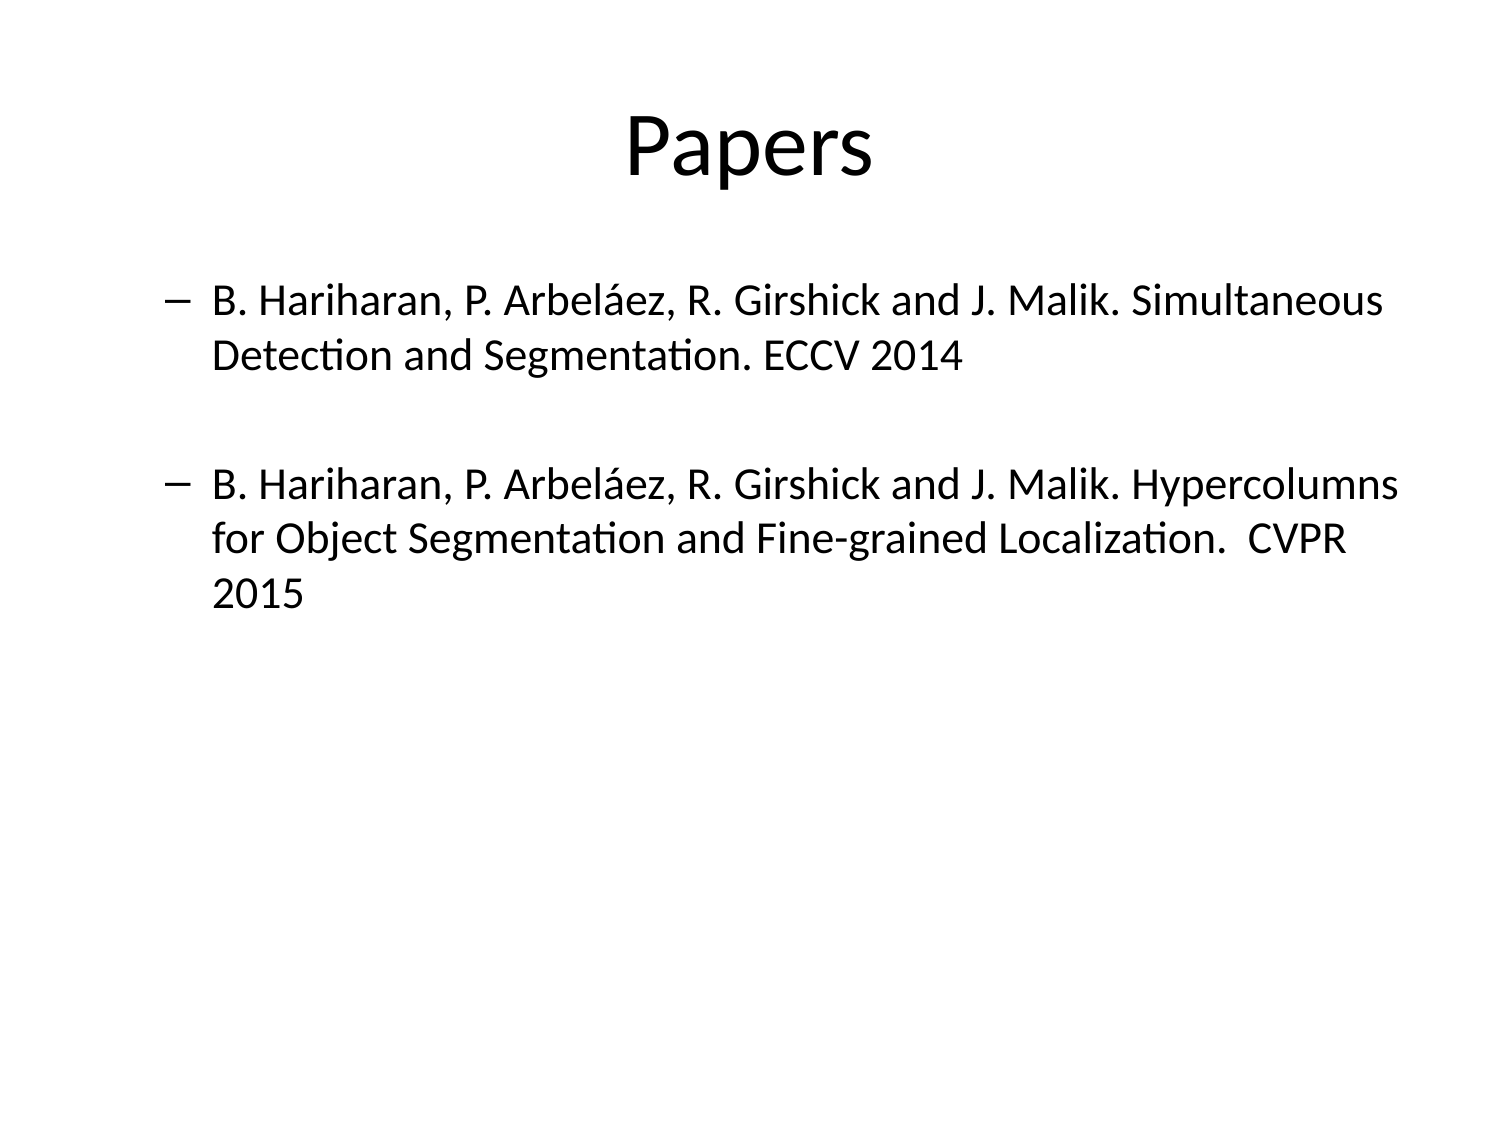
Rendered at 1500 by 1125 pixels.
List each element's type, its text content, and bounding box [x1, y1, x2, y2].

list B. Hariharan, P. Arbeláez, R. Girshick and J. Malik. Simultaneous Detection and Segmentation. ECCV 2014 B. Hariharan, P. Arbeláez, R. Girshick and J. Malik. Hypercolumns for Object Segmentation and Fine-grained Localization. CVPR 2015 [75, 262, 1425, 1005]
title Papers [75, 45, 1425, 233]
